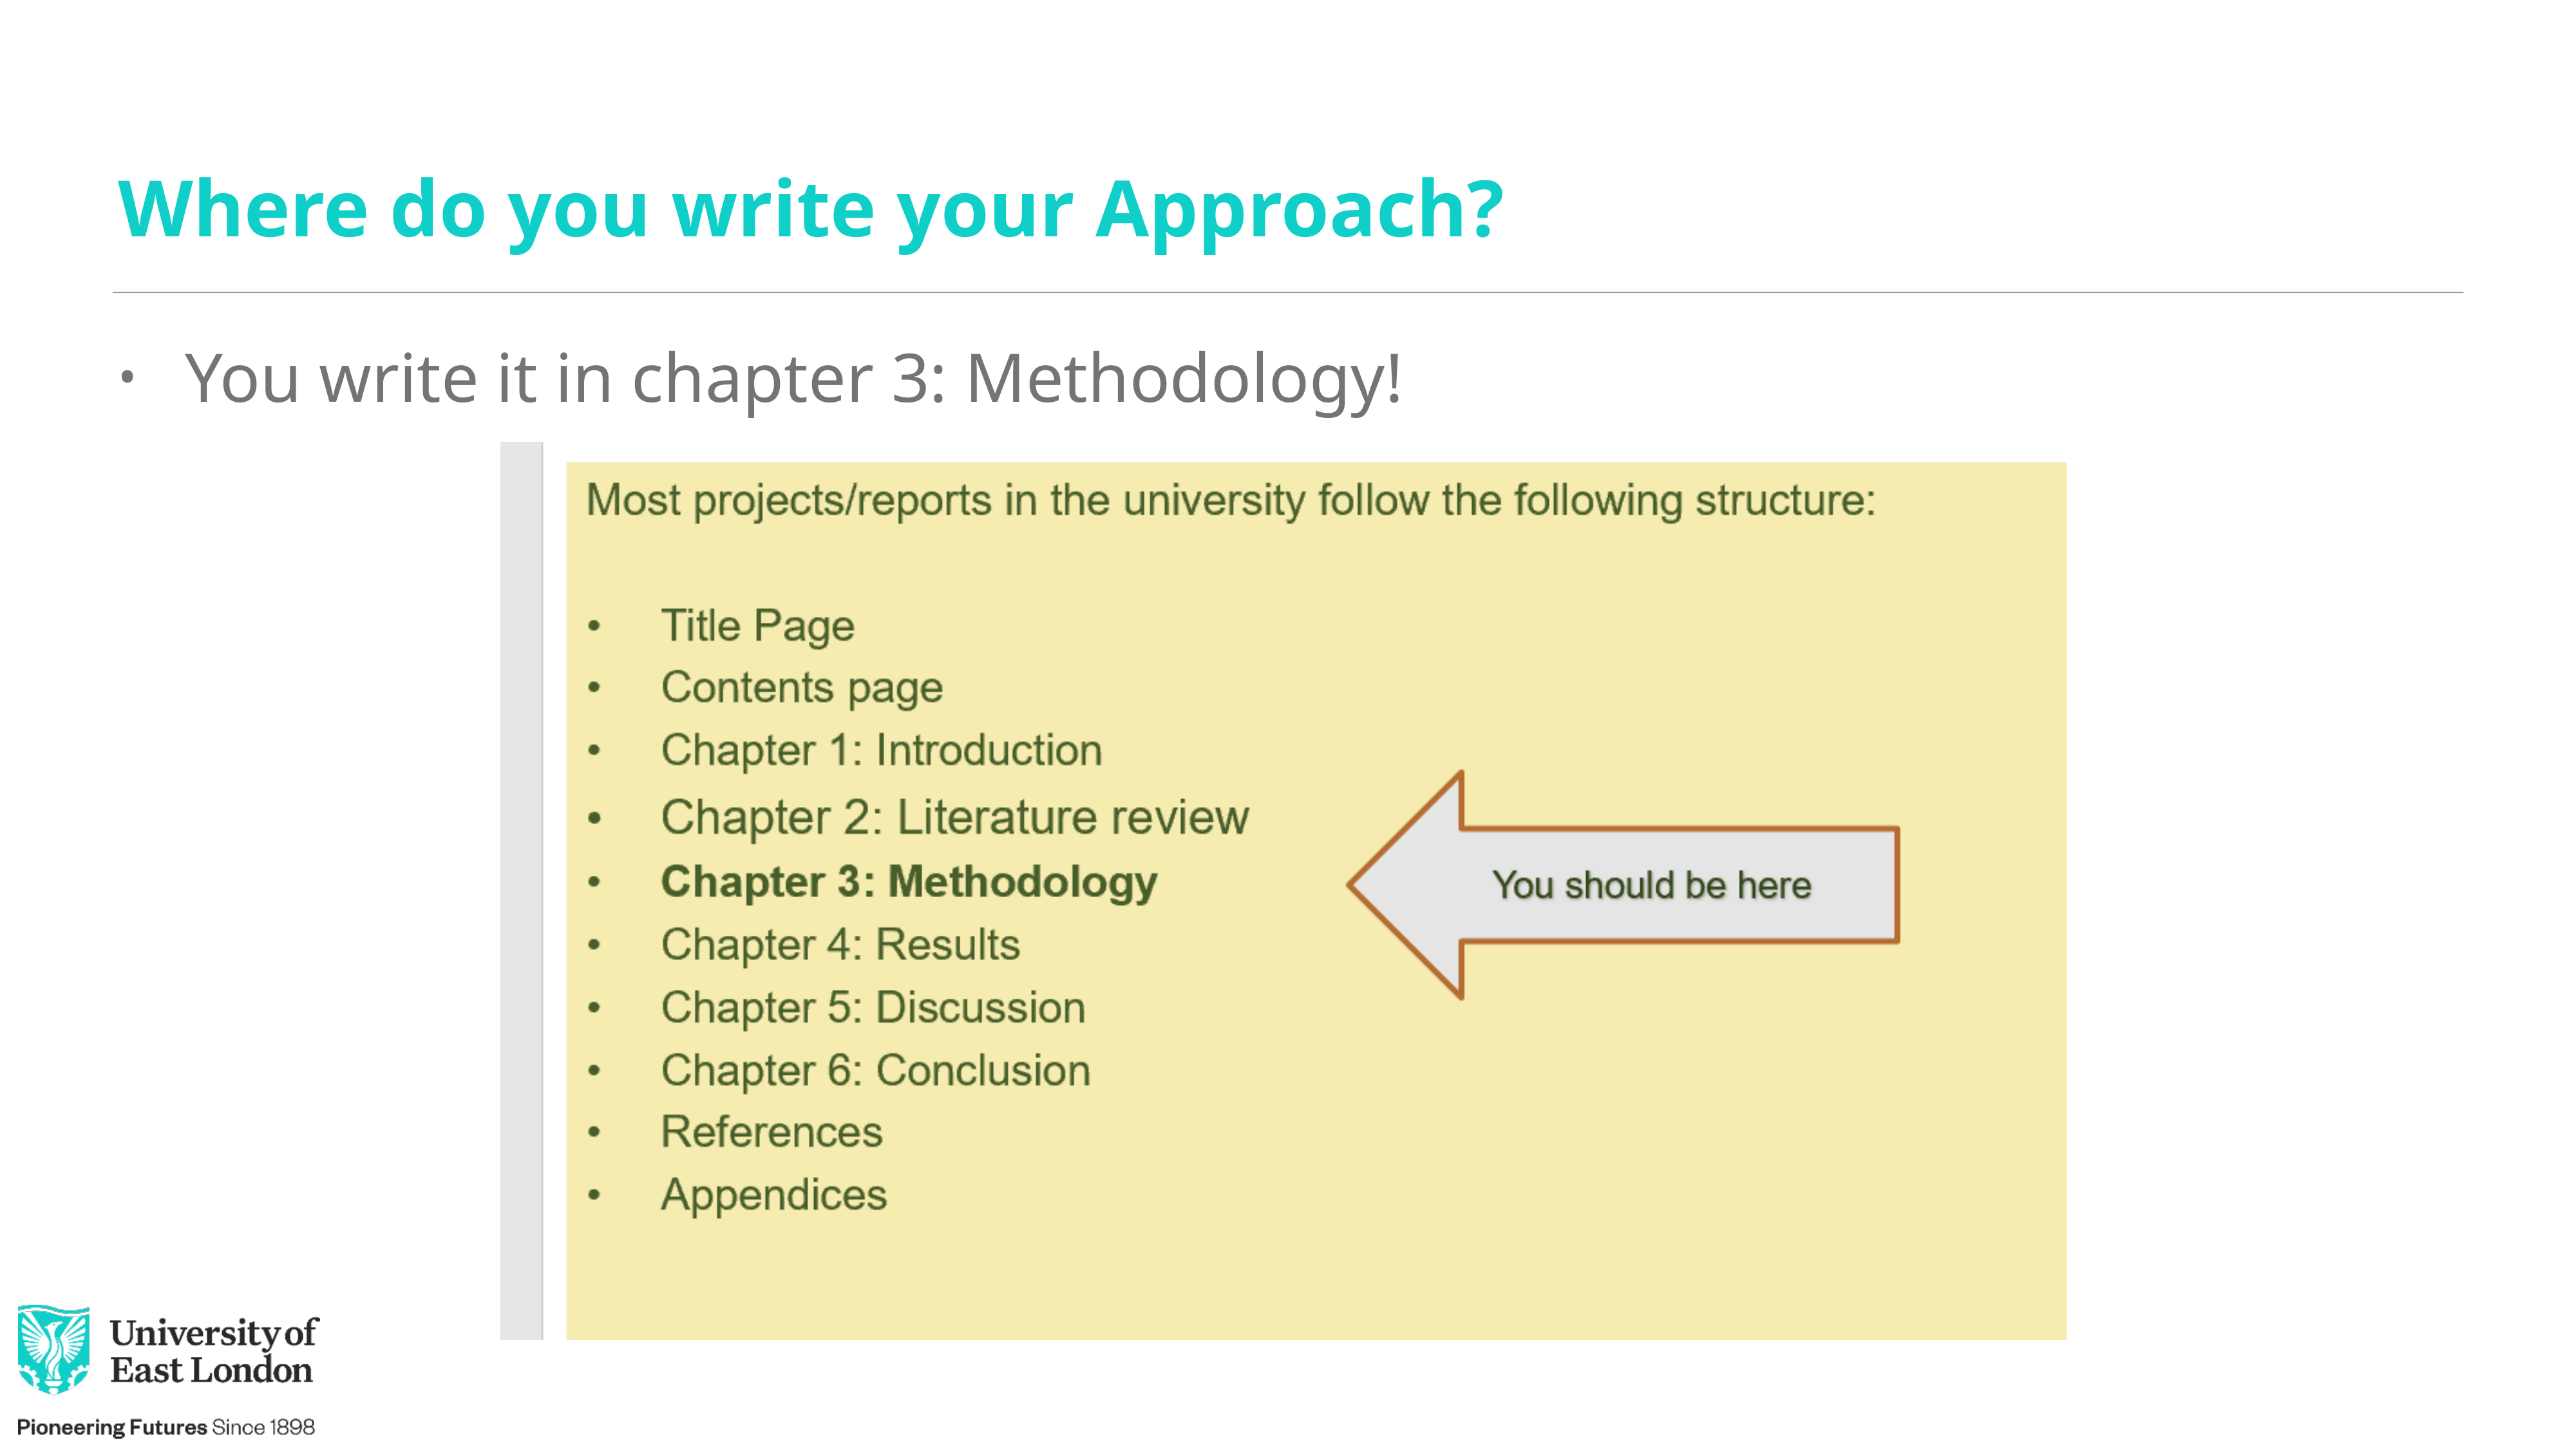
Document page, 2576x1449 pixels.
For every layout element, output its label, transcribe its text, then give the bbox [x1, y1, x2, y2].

title Where do you write your Approach? [112, 49, 2463, 258]
list You write it in chapter 3: Methodology! [112, 329, 2463, 1321]
picture [500, 441, 2108, 1340]
picture [18, 1305, 320, 1439]
